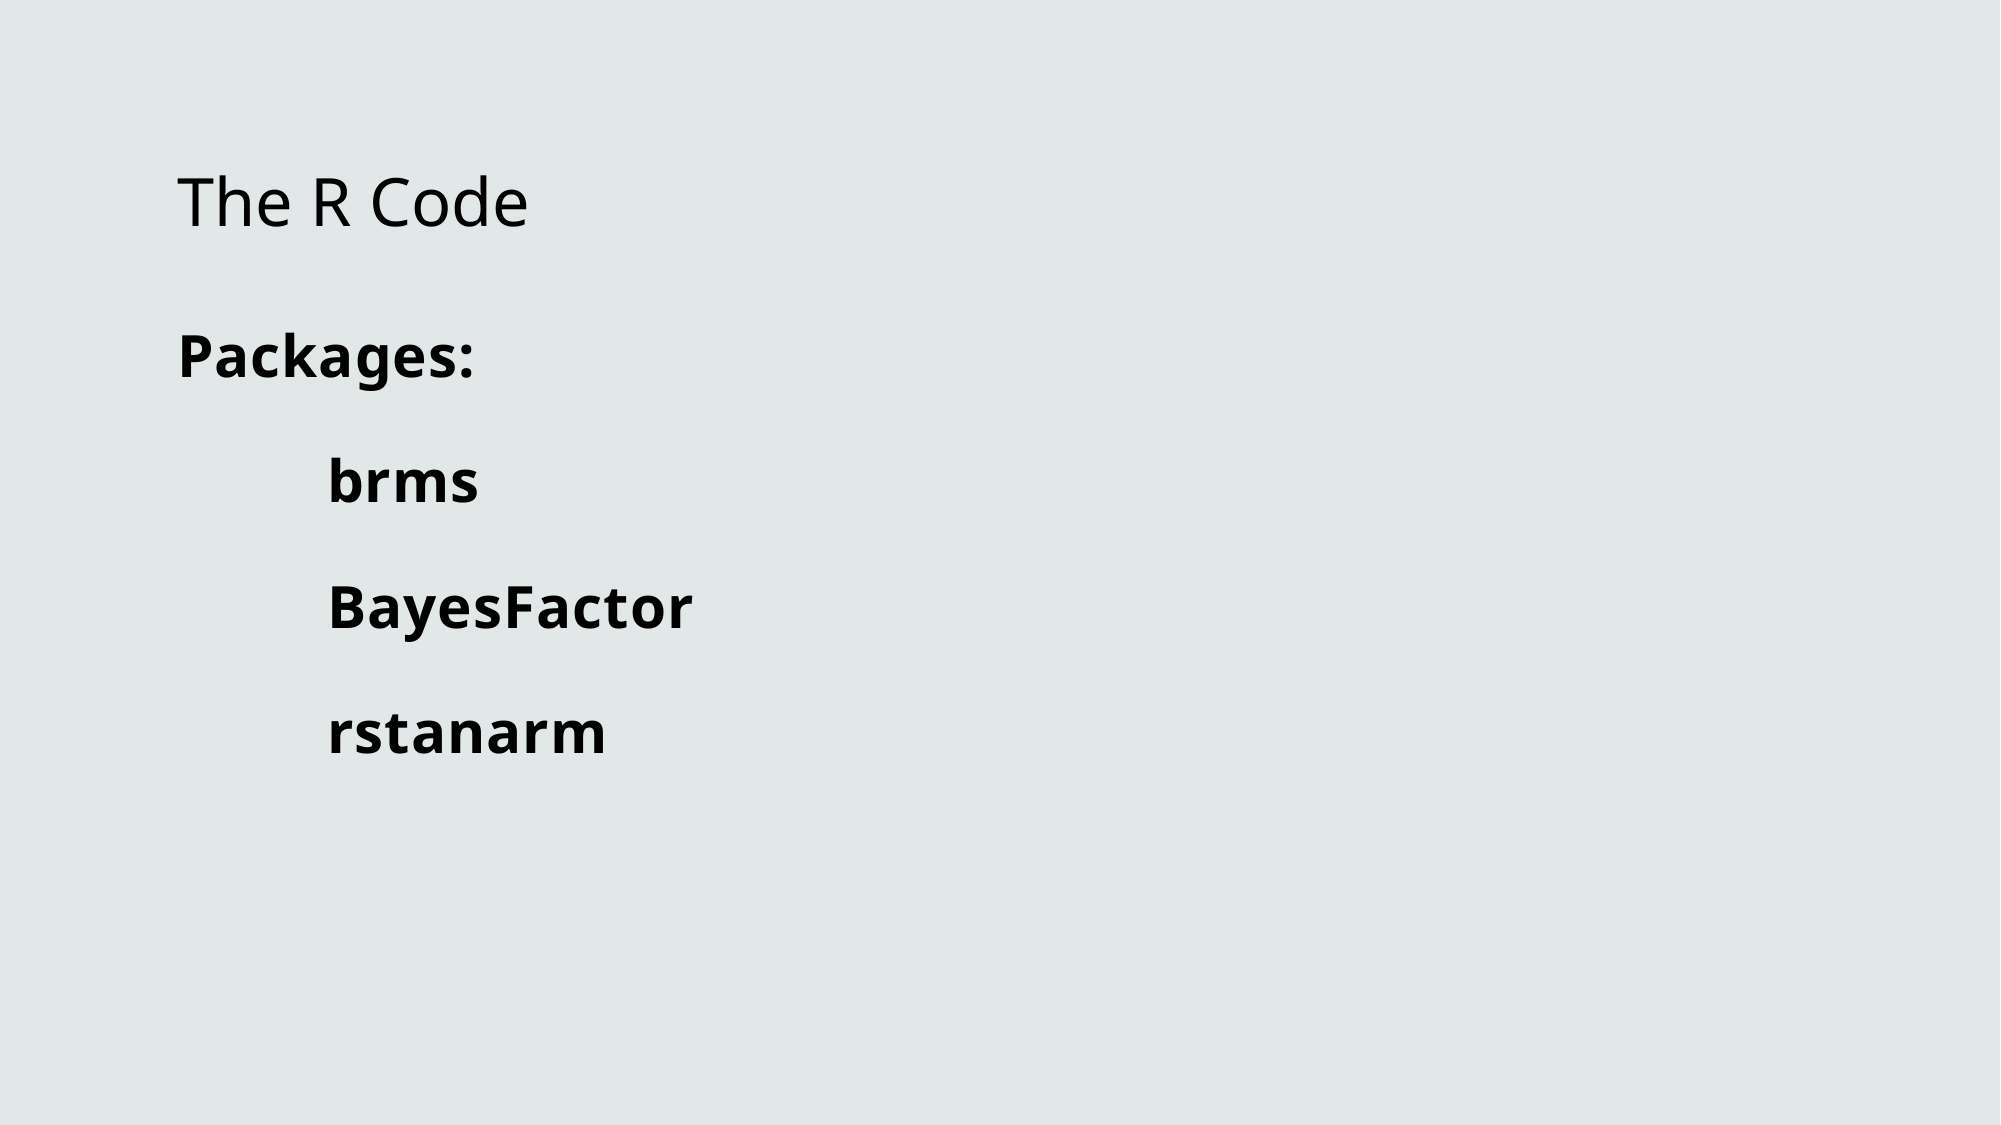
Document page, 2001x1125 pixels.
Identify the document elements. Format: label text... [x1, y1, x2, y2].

title The R Code [162, 64, 1838, 248]
list Packages: brms BayesFactor rstanarm [162, 276, 1838, 940]
